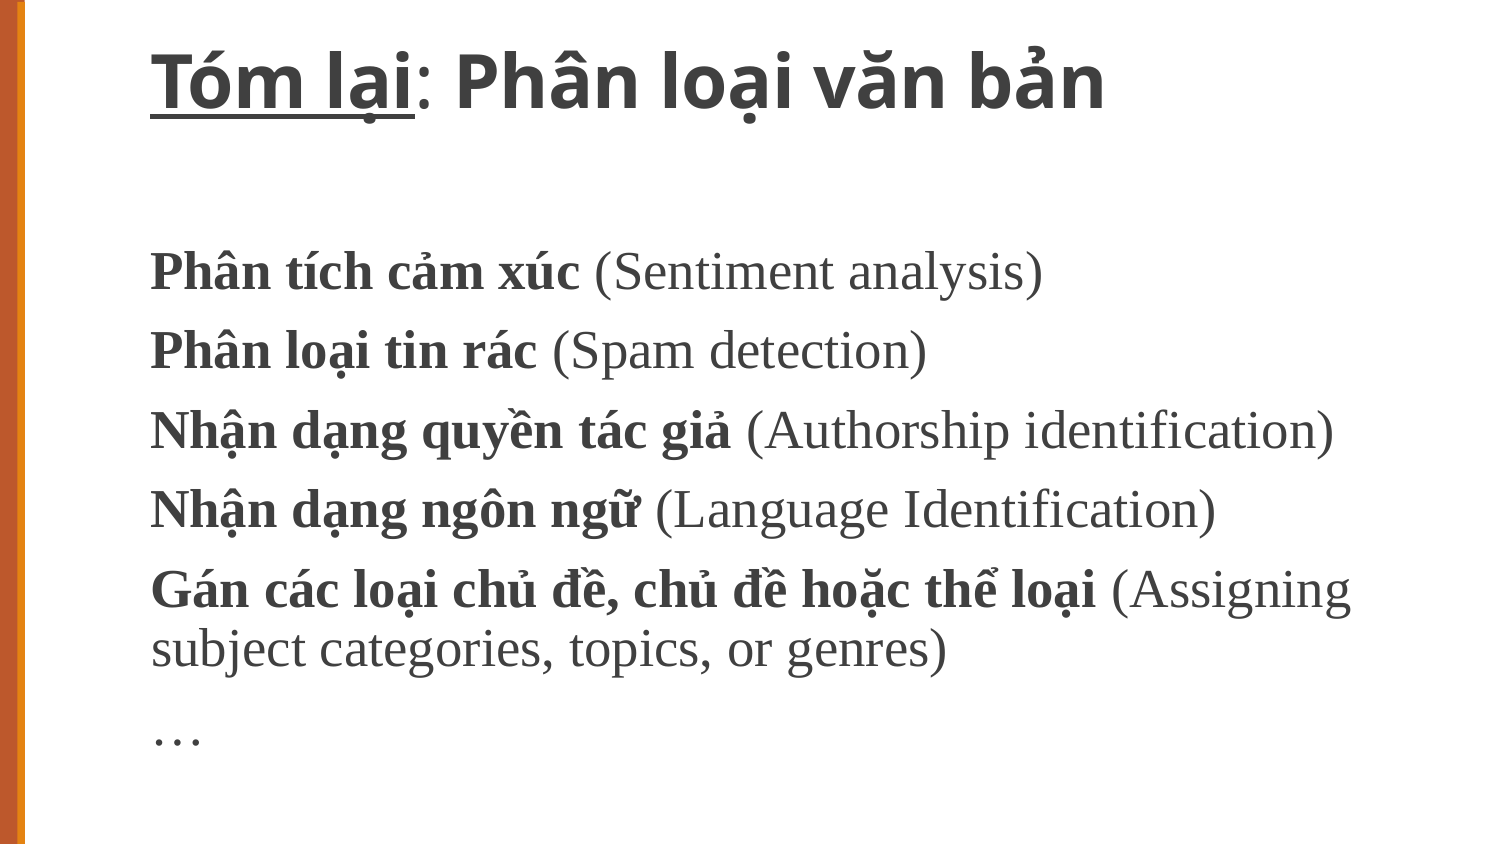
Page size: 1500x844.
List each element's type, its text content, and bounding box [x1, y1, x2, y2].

title Tóm lại: Phân loại văn bản [135, 19, 1373, 132]
list Phân tích cảm xúc (Sentiment analysis) Phân loại tin rác (Spam detection) Nhận dạng quyền tác giả (Authorship identification) Nhận dạng ngôn ngữ (Language Identification) Gán các loại chủ đề, chủ đề hoặc thể loại (Assigning subject categories, topics, or genres) … [150, 234, 1375, 772]
